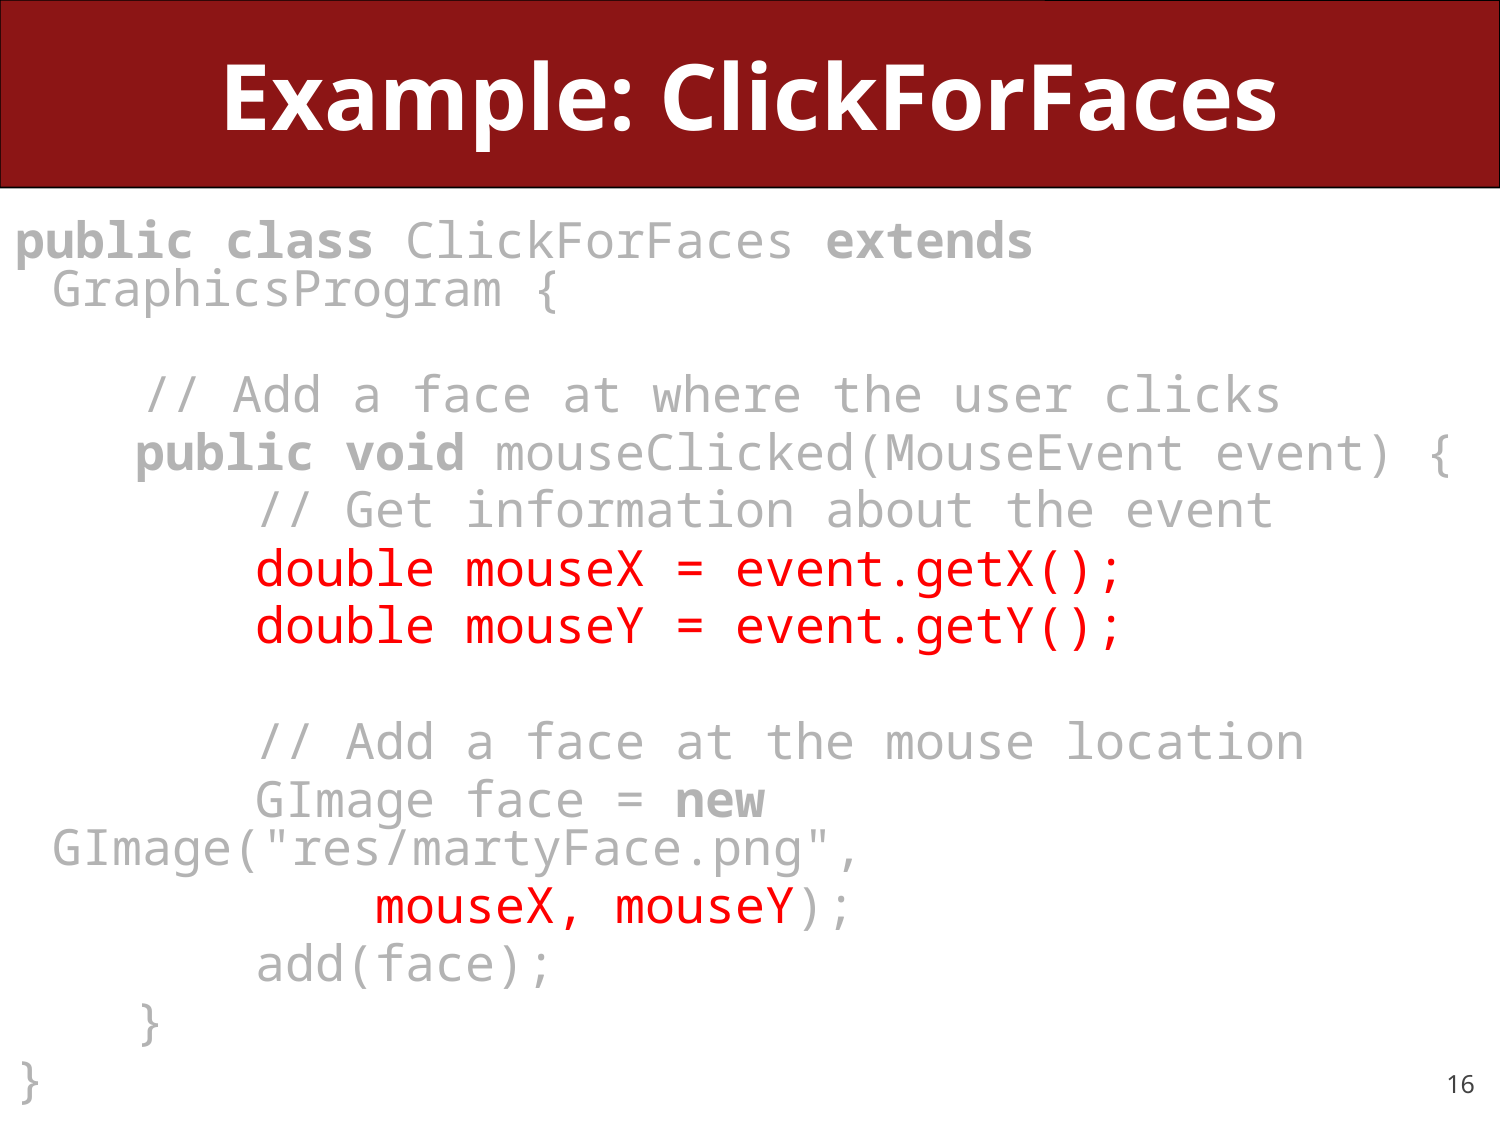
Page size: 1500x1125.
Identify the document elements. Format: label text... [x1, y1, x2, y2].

title Example: ClickForFaces [75, 0, 1425, 188]
list public class ClickForFaces extends GraphicsProgram { // Add a face at where the user clicks public void mouseClicked(MouseEvent event) { // Get information about the event double mouseX = event.getX(); double mouseY = event.getY(); // Add a face at the mouse location GImage face = new GImage("res/martyFace.png", mouseX, mouseY); add(face); } } [0, 212, 1500, 1063]
